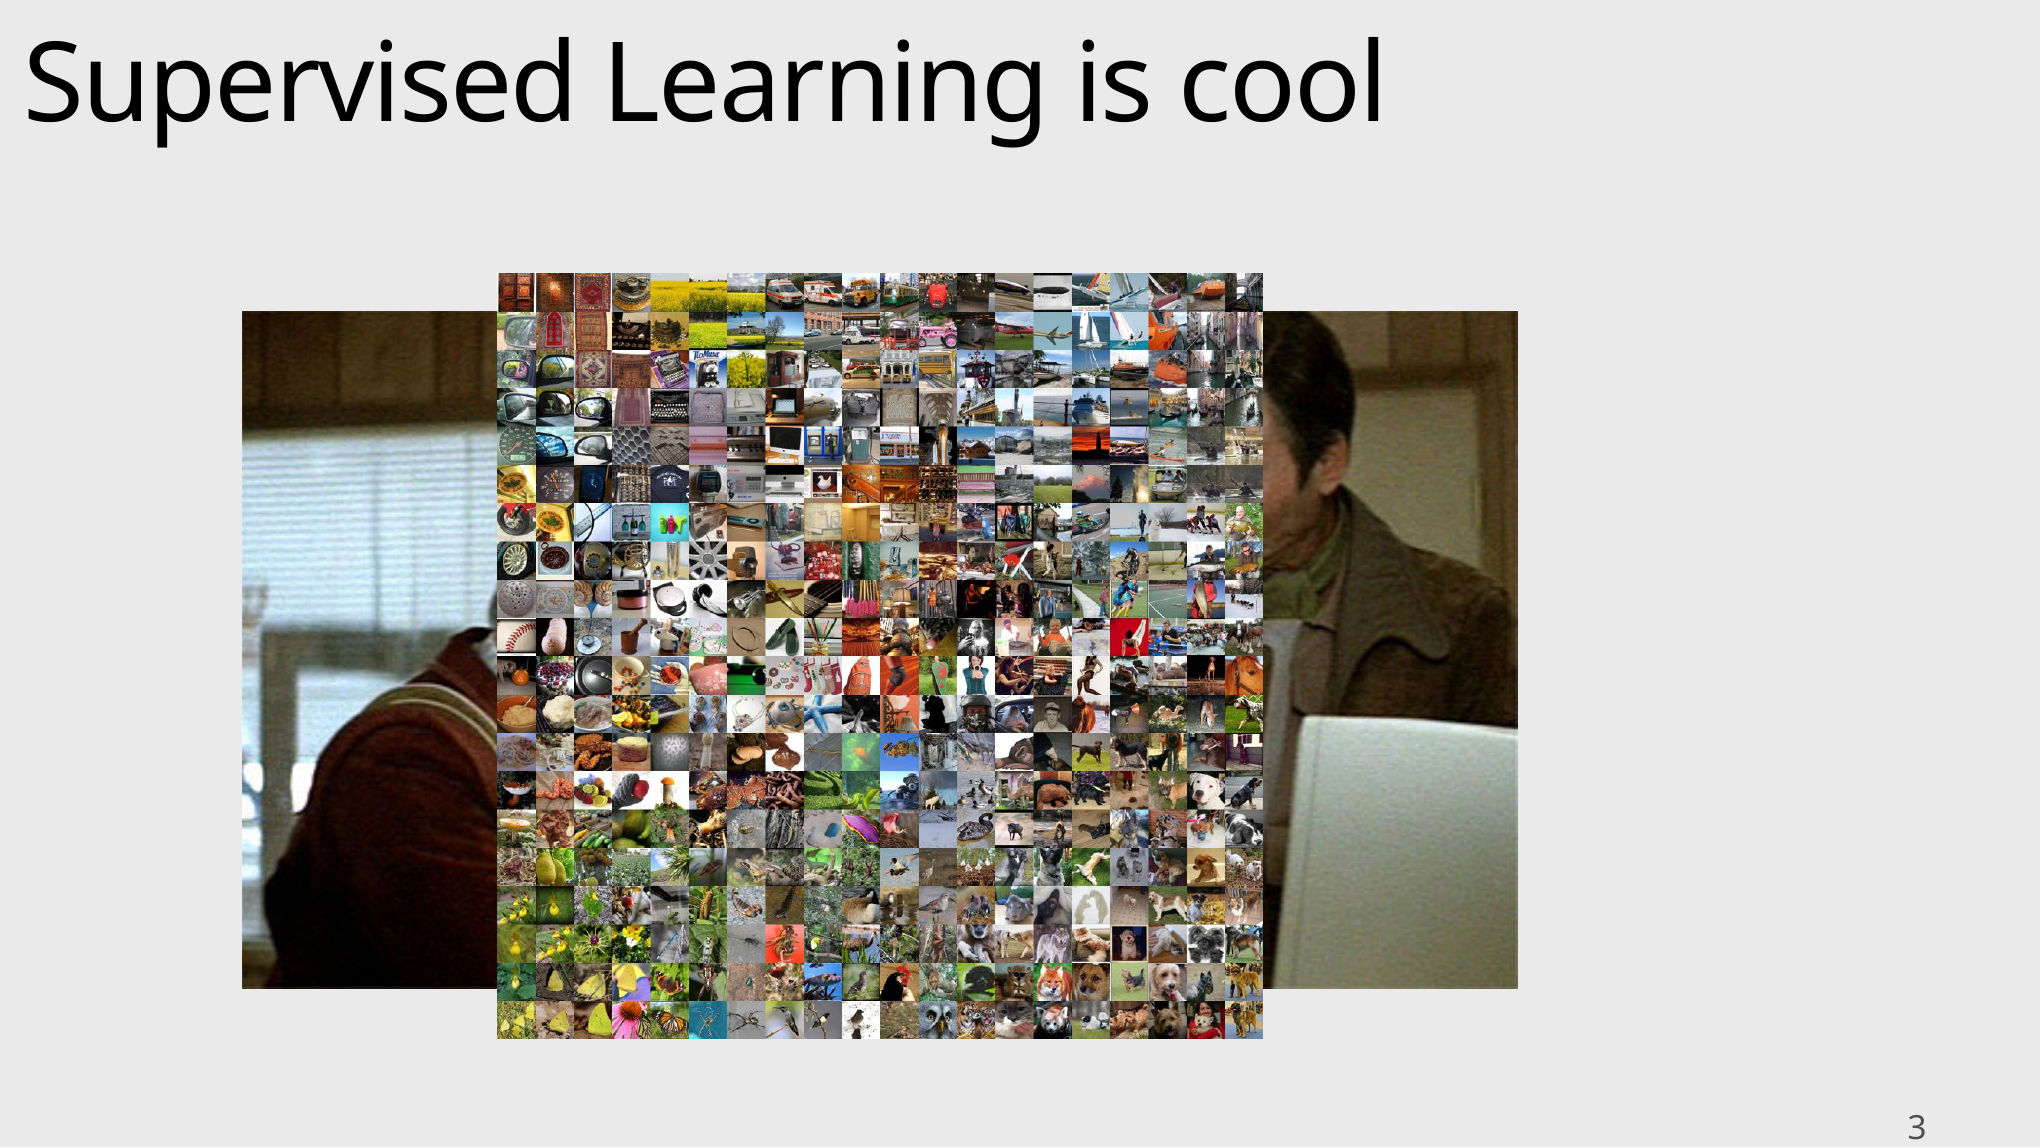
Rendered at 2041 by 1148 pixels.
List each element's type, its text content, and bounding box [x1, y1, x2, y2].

picture [241, 273, 1518, 1039]
title Supervised Learning is cool [0, 11, 1760, 233]
